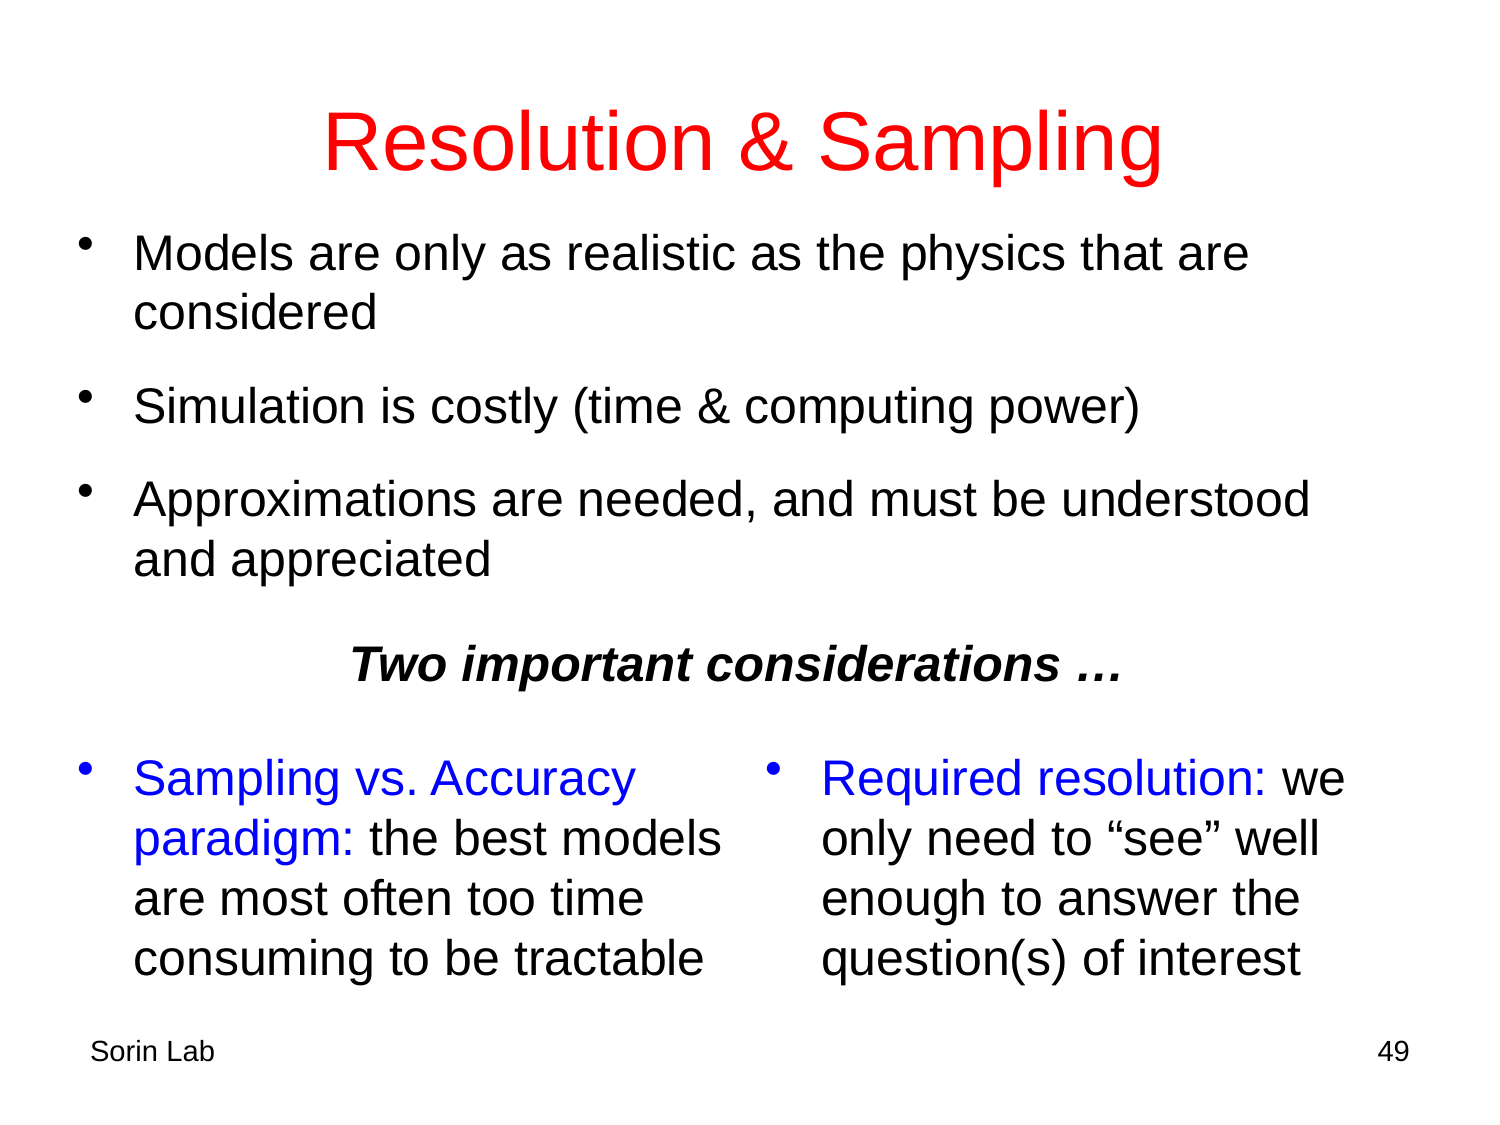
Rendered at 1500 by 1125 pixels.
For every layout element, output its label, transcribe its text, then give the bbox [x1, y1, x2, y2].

slide_number Sorin Lab [74, 1024, 426, 1103]
title Resolution & Sampling [62, 75, 1425, 200]
list Models are only as realistic as the physics that are considered Simulation is costly (time & computing power) Approximations are needed, and must be understood and appreciated Two important considerations … [62, 212, 1413, 643]
text_box Required resolution: we only need to “see” well enough to answer the question(s) of interest [749, 737, 1438, 988]
slide_number 49 [1074, 1024, 1426, 1103]
text_box Sampling vs. Accuracy paradigm: the best models are most often too time consuming to be tractable [62, 737, 749, 988]
